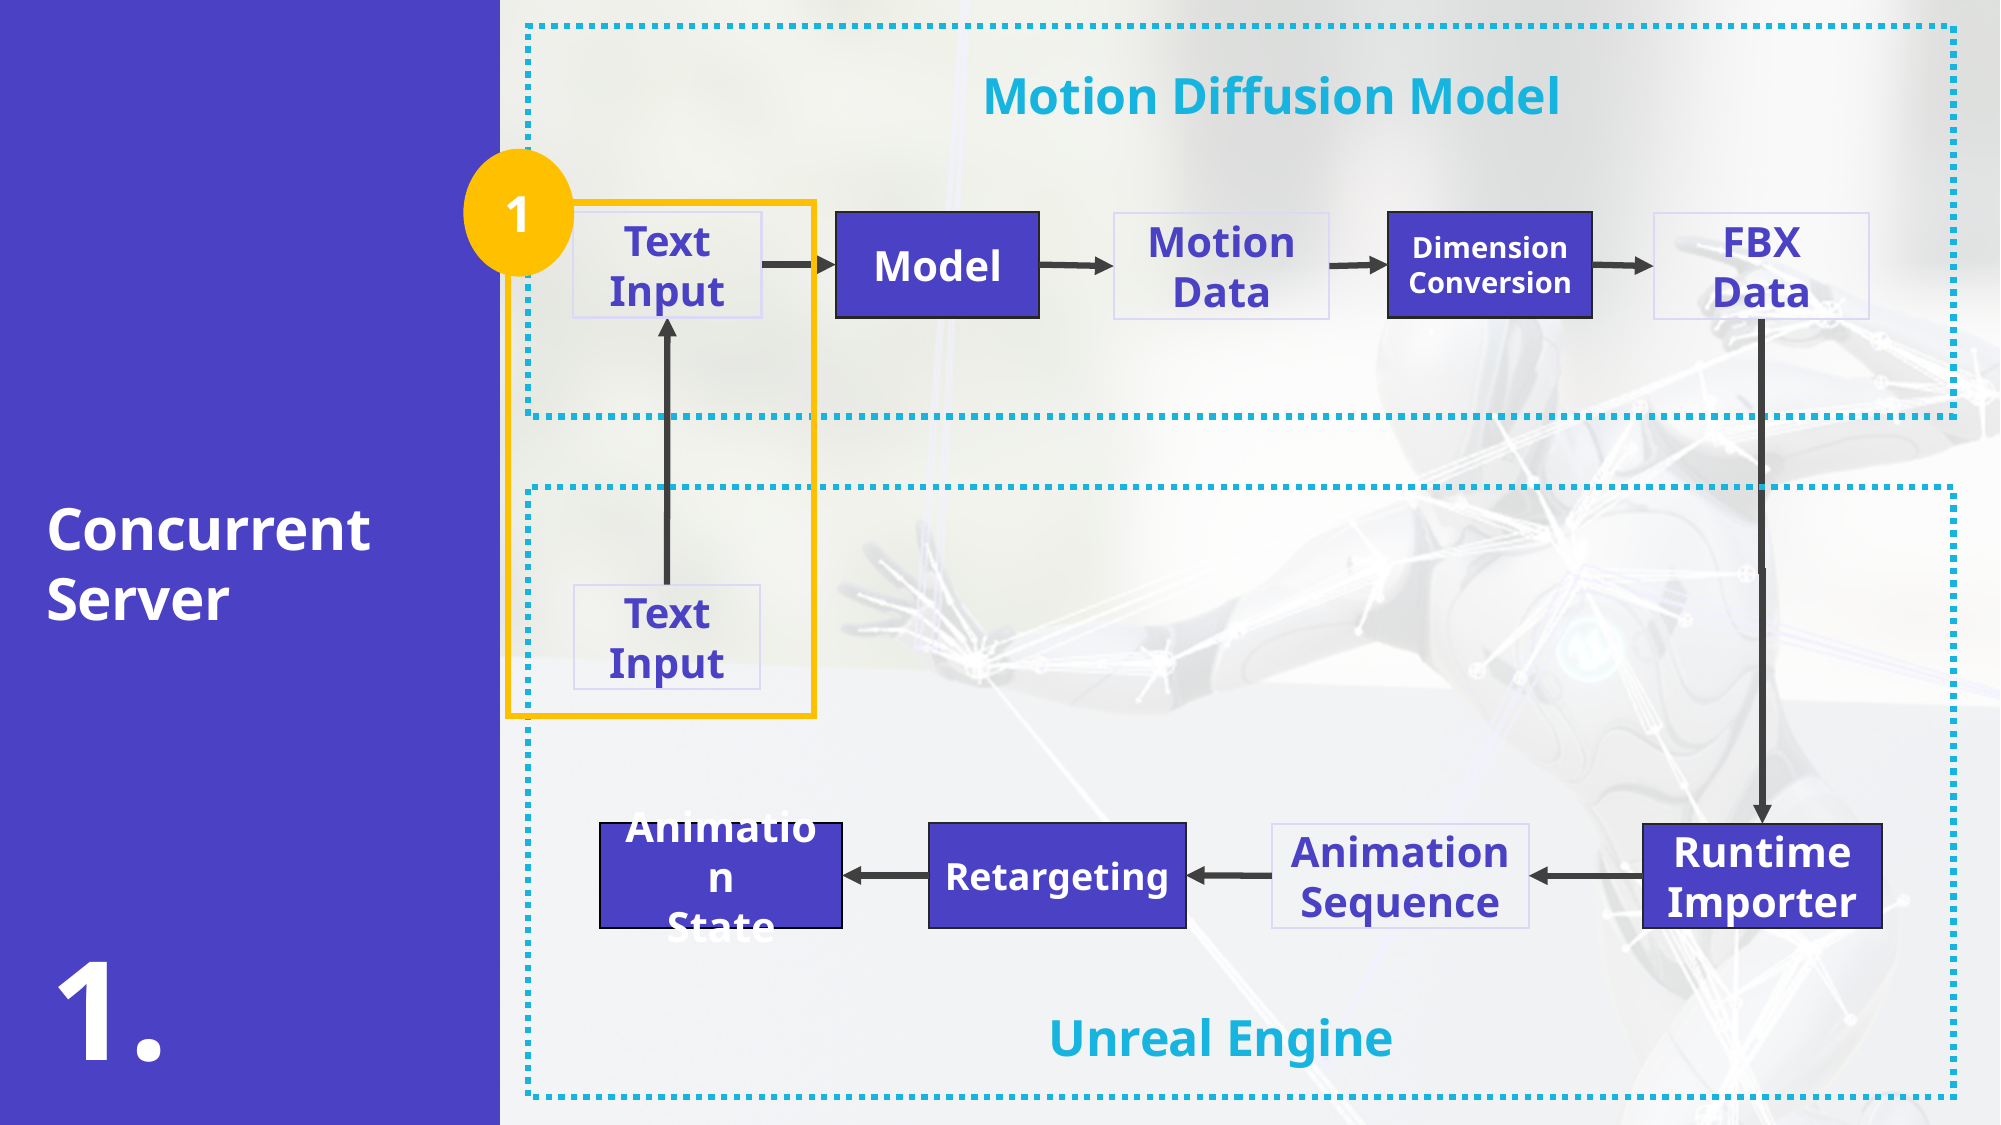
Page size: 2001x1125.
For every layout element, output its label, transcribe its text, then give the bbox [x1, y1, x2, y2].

text_box Model [835, 211, 1040, 319]
text_box 1. [35, 919, 395, 1125]
text_box Motion Diffusion Model [898, 32, 1646, 158]
text_box FBX Data [1653, 212, 1870, 320]
text_box Dimension Conversion [1387, 211, 1593, 319]
text_box [527, 25, 1955, 417]
text_box [527, 486, 1955, 1098]
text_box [464, 149, 814, 716]
text_box Concurrent Server [31, 206, 478, 919]
text_box Motion Data [1113, 212, 1330, 320]
